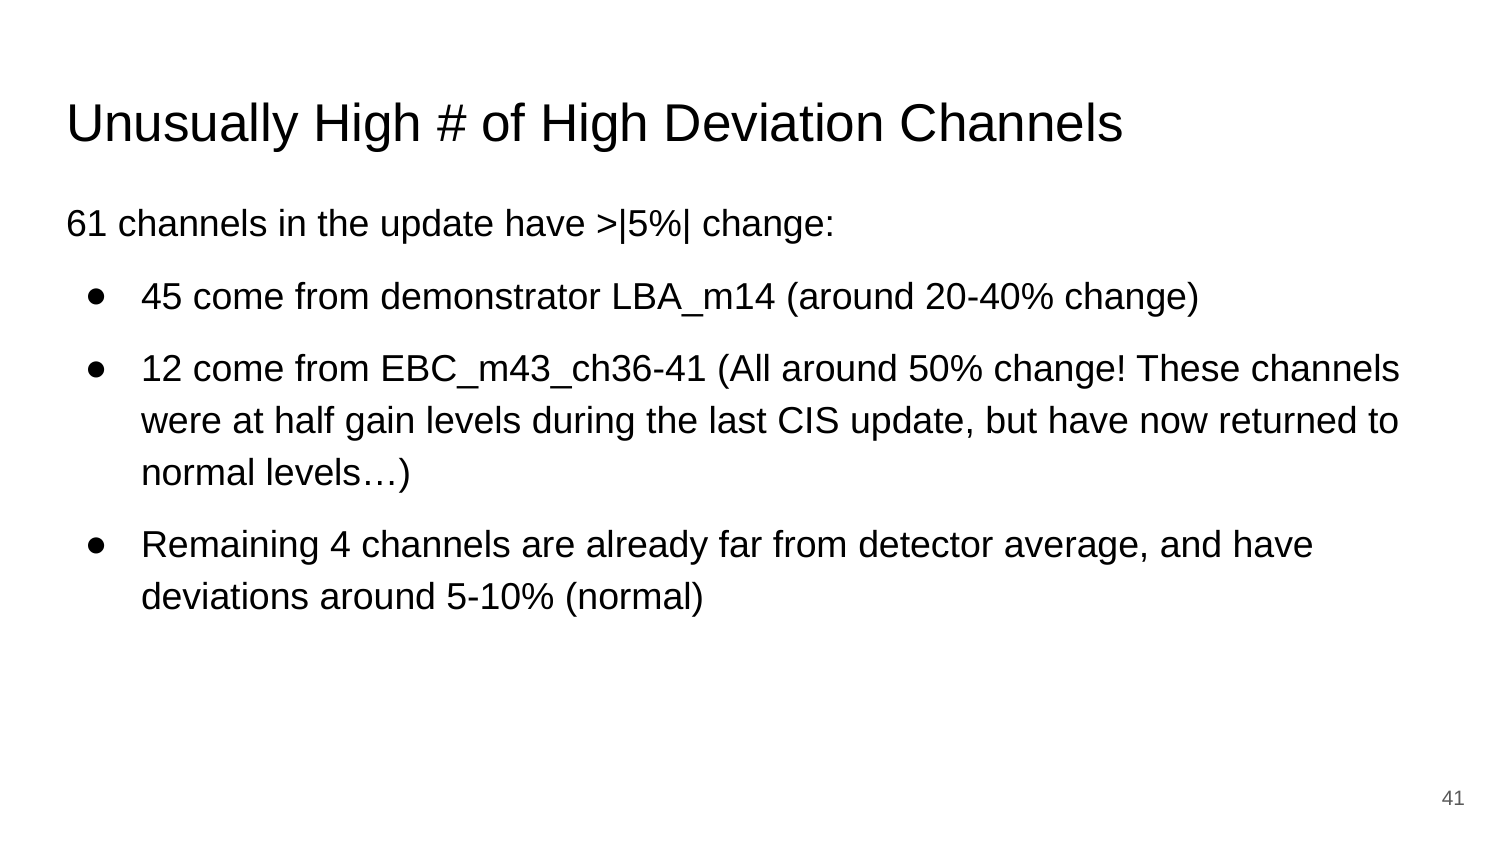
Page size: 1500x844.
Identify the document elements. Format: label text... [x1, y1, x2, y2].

slide_number ‹#› [1389, 764, 1480, 830]
list 61 channels in the update have >|5%| change: 45 come from demonstrator LBA_m14 (around 20-40% change) 12 come from EBC_m43_ch36-41 (All around 50% change! These channels were at half gain levels during the last CIS update, but have now returned to normal levels…) Remaining 4 channels are already far from detector average, and have deviations around 5-10% (normal) [51, 177, 1449, 738]
title Unusually High # of High Deviation Channels [51, 72, 1449, 167]
